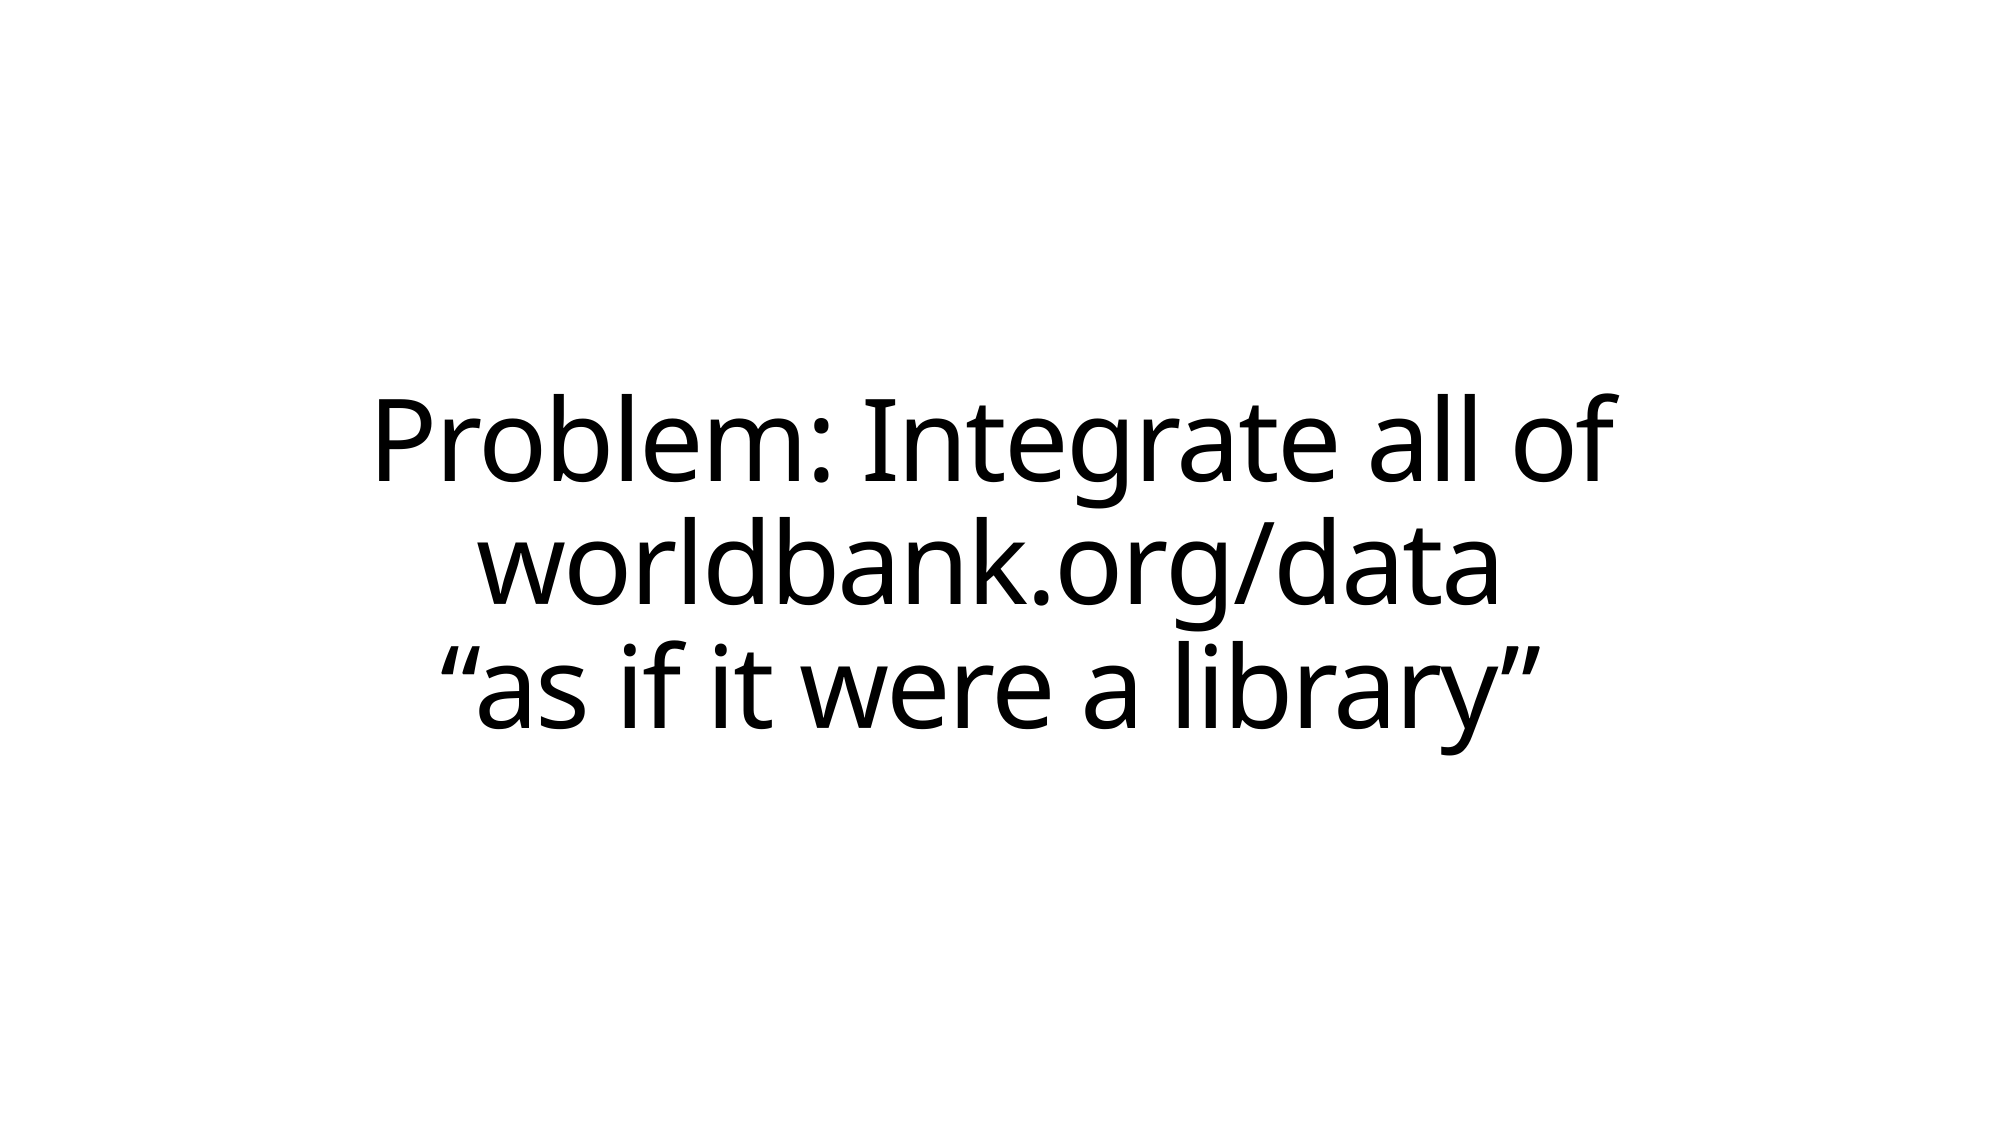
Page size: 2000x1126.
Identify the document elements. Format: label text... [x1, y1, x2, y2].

title Problem: Integrate all of worldbank.org/data “as if it were a library” [75, 382, 1907, 957]
